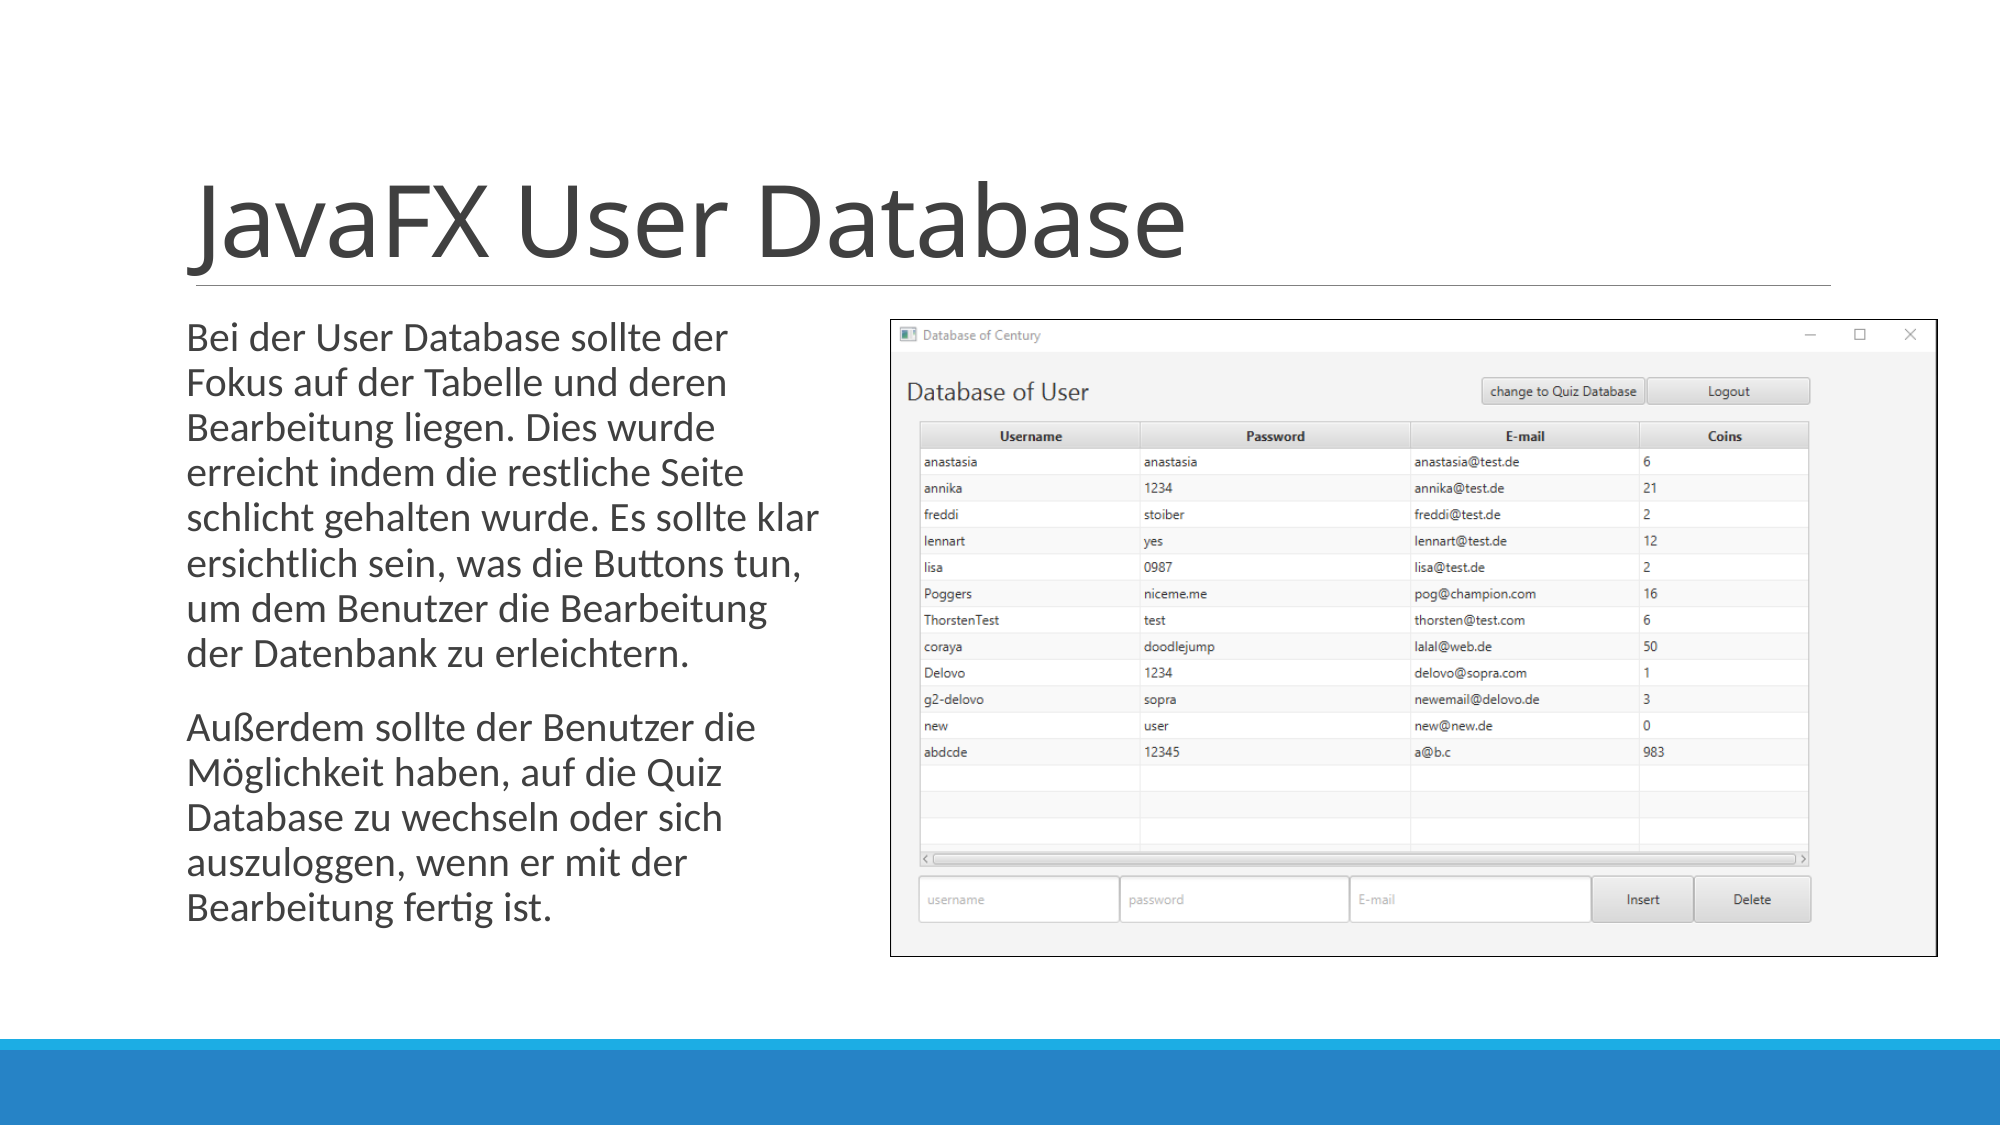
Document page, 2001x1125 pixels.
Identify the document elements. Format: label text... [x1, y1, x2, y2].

title JavaFX User Database [180, 47, 1830, 285]
list Bei der User Database sollte der Fokus auf der Tabelle und deren Bearbeitung liegen. Dies wurde erreicht indem die restliche Seite schlicht gehalten wurde. Es sollte klar ersichtlich sein, was die Buttons tun, um dem Benutzer die Bearbeitung der Datenbank zu erleichtern. Außerdem sollte der Benutzer die Möglichkeit haben, auf die Quiz Database zu wechseln oder sich auszuloggen, wenn er mit der Bearbeitung fertig ist. [171, 308, 827, 969]
picture [890, 319, 1938, 958]
